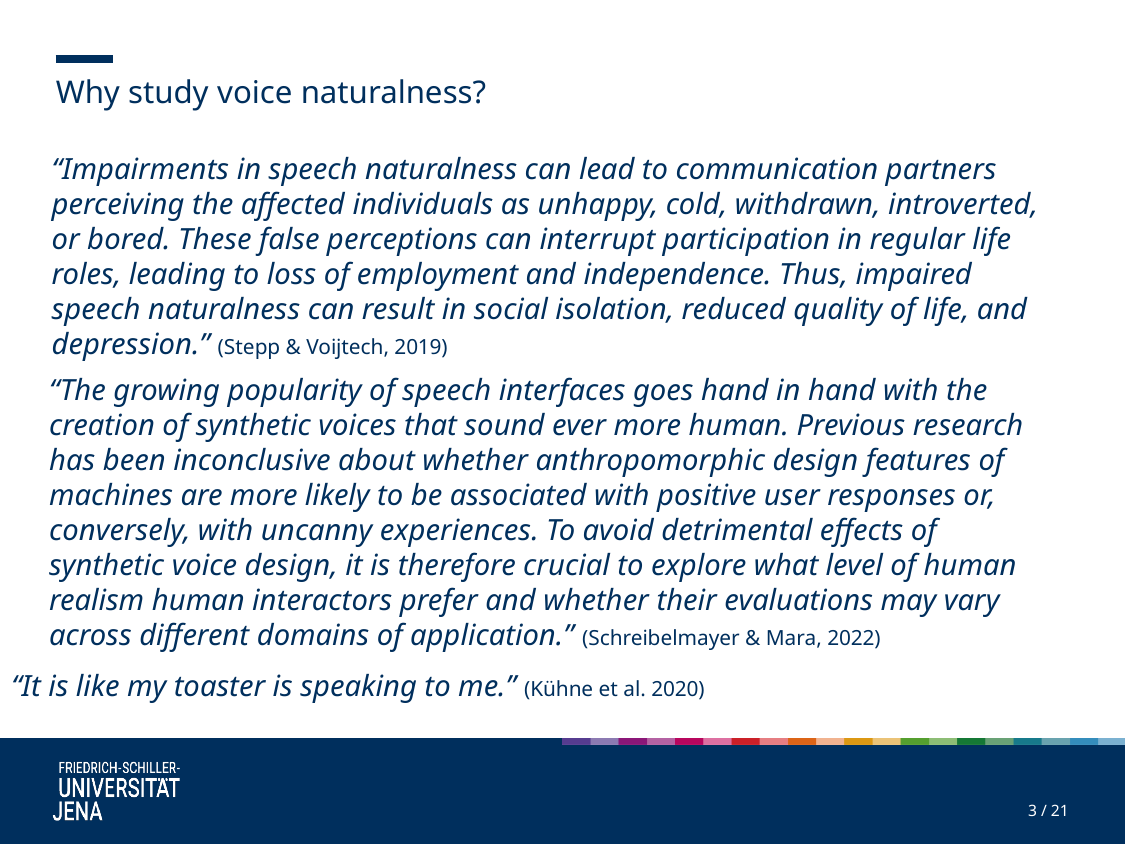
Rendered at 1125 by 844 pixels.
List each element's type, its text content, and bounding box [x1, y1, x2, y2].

picture [562, 738, 1125, 745]
text_box “The growing popularity of speech interfaces goes hand in hand with the creation of synthetic voices that sound ever more human. Previous research has been inconclusive about whether anthropomorphic design features of machines are more likely to be associated with positive user responses or, conversely, with uncanny experiences. To avoid detrimental effects of synthetic voice design, it is therefore crucial to explore what level of human realism human interactors prefer and whether their evaluations may vary across different domains of application.” (Schreibelmayer & Mara, 2022) [34, 364, 1069, 659]
text_box “It is like my toaster is speaking to me.” (Kühne et al. 2020) [0, 659, 720, 710]
text_box “Impairments in speech naturalness can lead to communication partners perceiving the affected individuals as unhappy, cold, withdrawn, introverted, or bored. These false perceptions can interrupt participation in regular life roles, leading to loss of employment and independence. Thus, impaired speech naturalness can result in social isolation, reduced quality of life, and depression.” (Stepp & Voijtech, 2019) [36, 143, 1072, 368]
picture [51, 755, 181, 827]
text_box Why study voice naturalness? [54, 70, 1054, 119]
